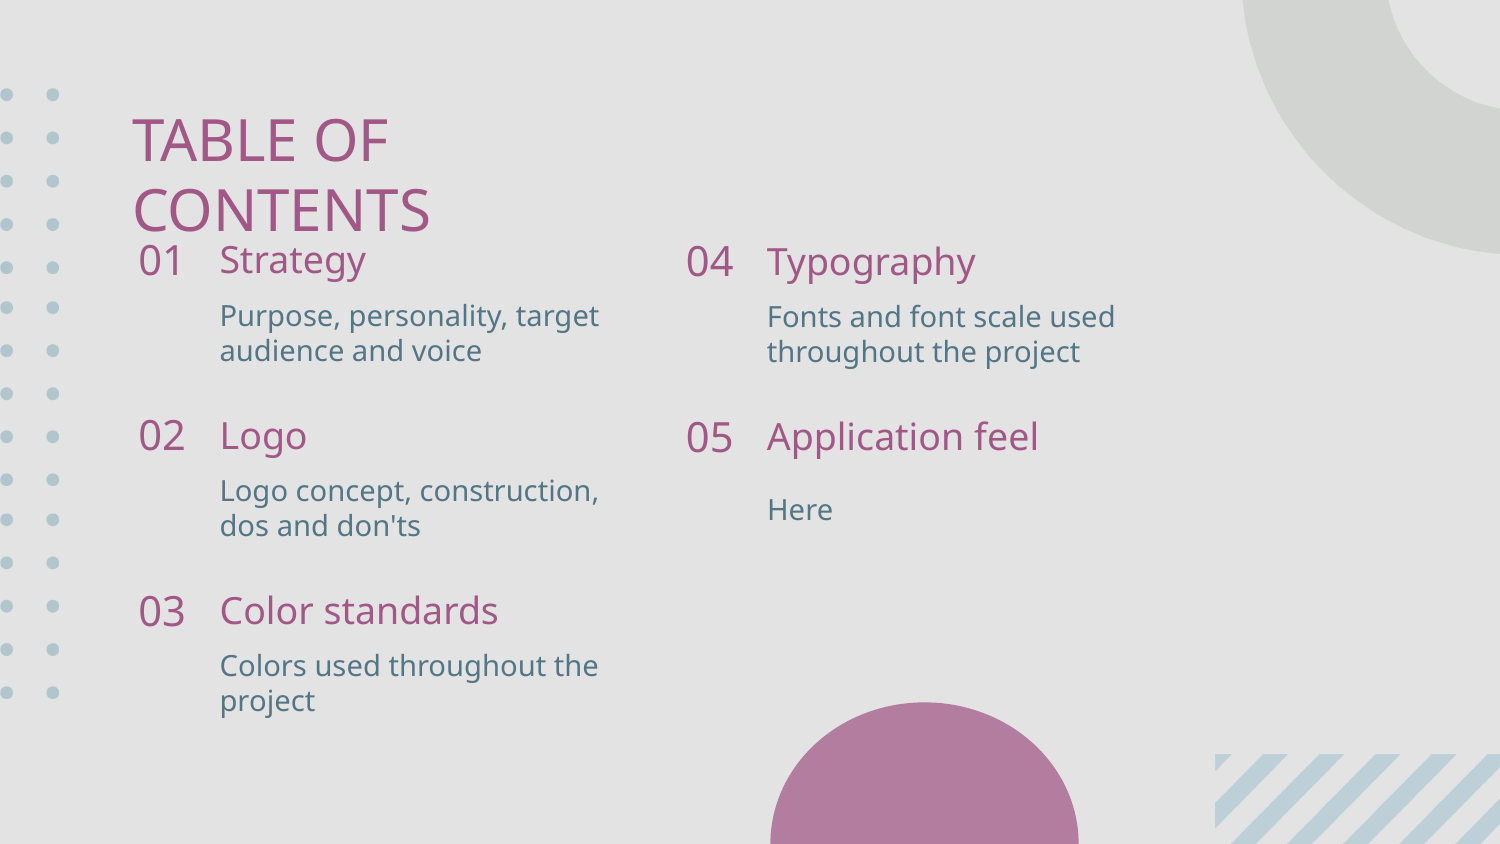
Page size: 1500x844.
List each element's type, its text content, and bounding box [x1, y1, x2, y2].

text_box Typography [755, 230, 1187, 290]
text_box Here [752, 473, 1186, 544]
subtitle Colors used throughout the project [204, 647, 639, 718]
subtitle Logo concept, construction, dos and don'ts [204, 472, 639, 543]
subtitle Logo [208, 405, 640, 464]
subtitle Color standards [208, 580, 640, 639]
text_box Application feel [755, 406, 1187, 465]
text_box Fonts and font scale used throughout the project [751, 298, 1187, 369]
text_box 05 [664, 406, 755, 465]
picture [1, 89, 59, 274]
title 01 [116, 229, 208, 288]
subtitle Strategy [208, 229, 640, 288]
title 02 [116, 404, 208, 464]
title TABLE OF CONTENTS [116, 88, 696, 183]
picture [1, 514, 59, 699]
title 03 [116, 580, 208, 639]
text_box 04 [664, 230, 755, 290]
text_box [770, 702, 1079, 844]
subtitle Purpose, personality, target audience and voice [204, 296, 639, 368]
picture [1, 302, 59, 486]
